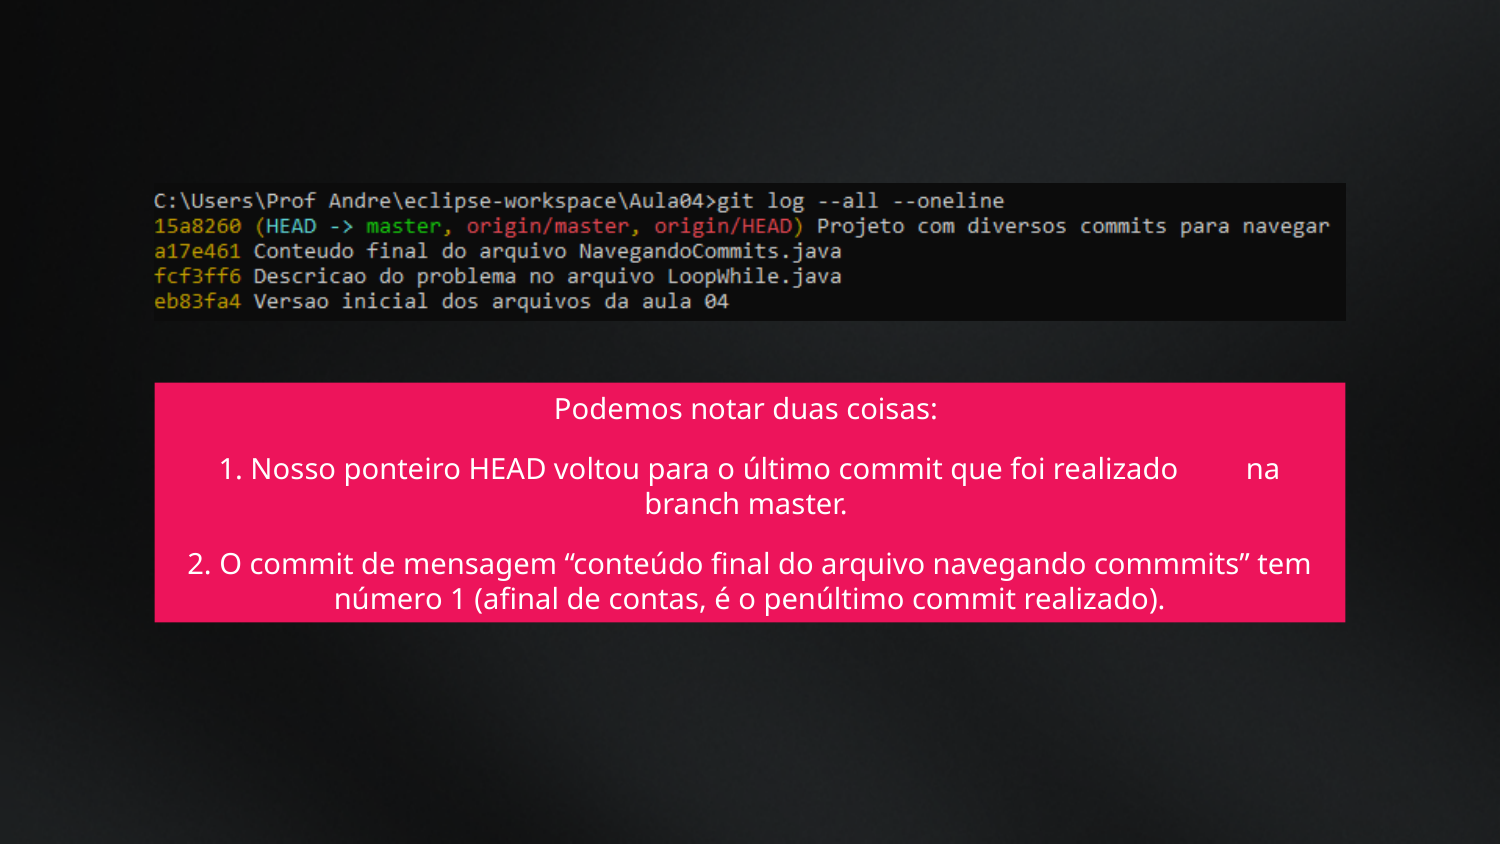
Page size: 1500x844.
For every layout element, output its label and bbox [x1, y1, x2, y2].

text_box [154, 183, 1346, 626]
picture [0, 0, 1500, 844]
